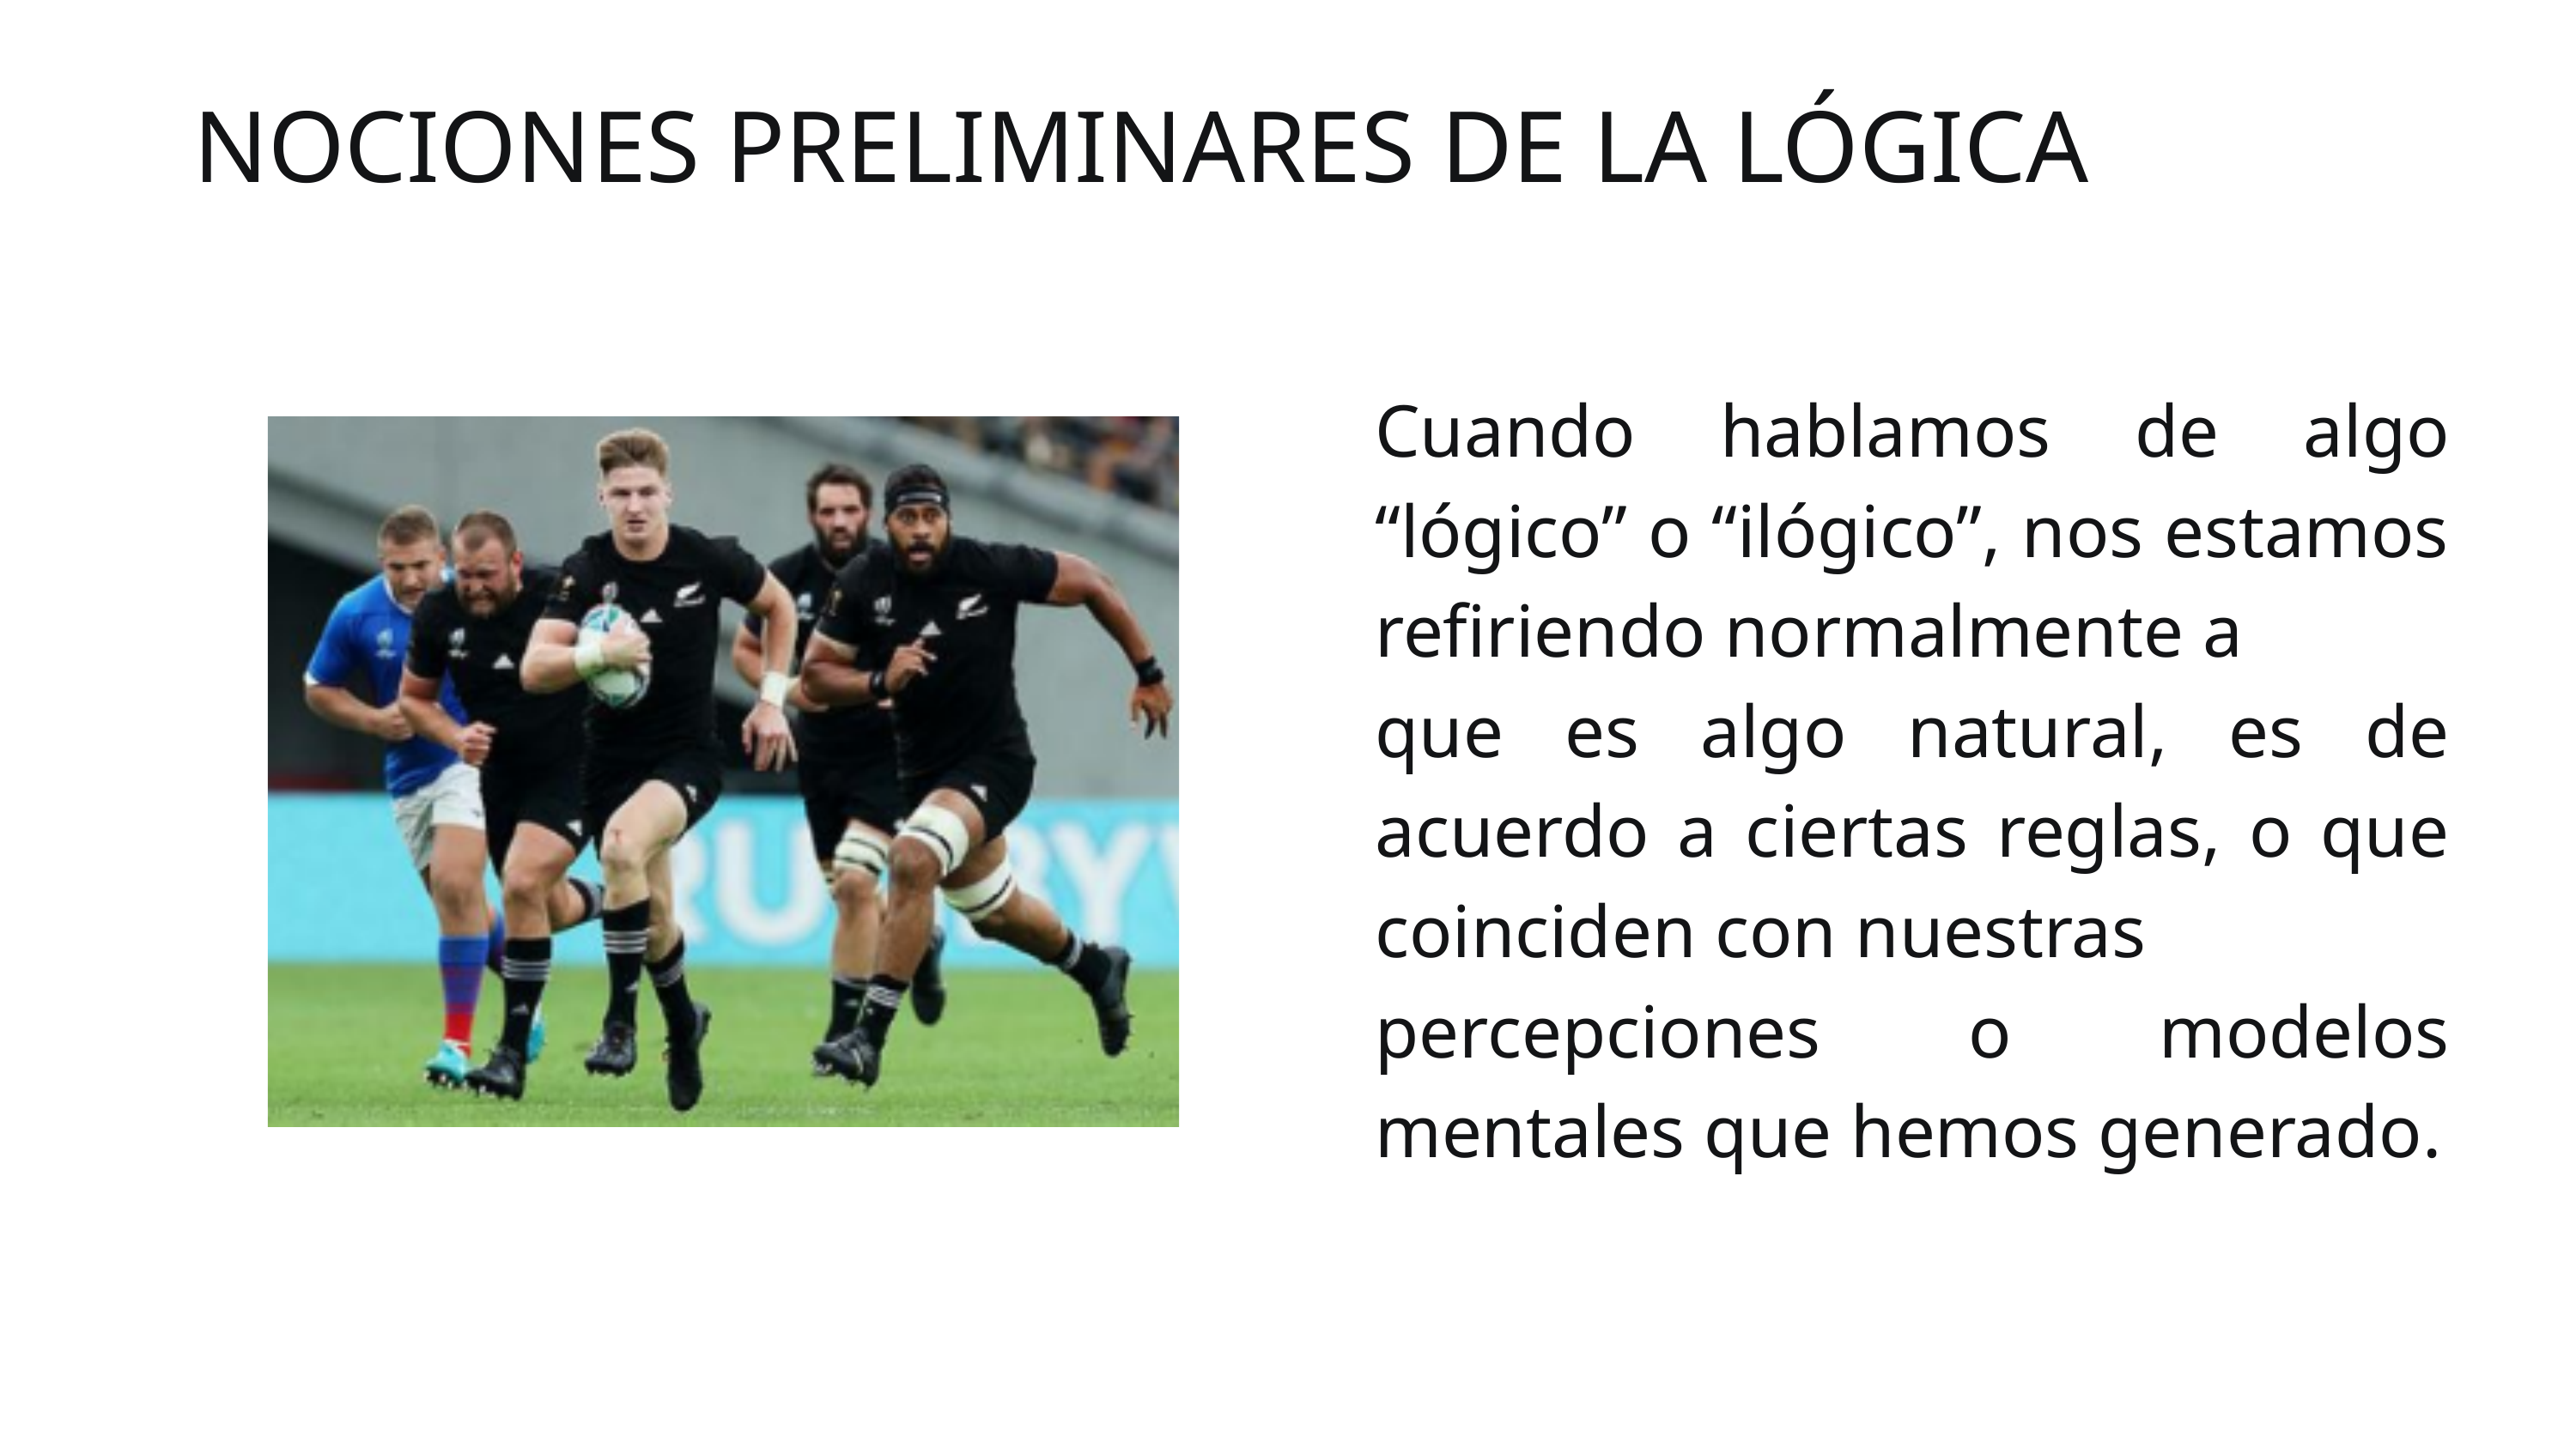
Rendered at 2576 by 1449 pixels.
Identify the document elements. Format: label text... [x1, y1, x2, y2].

text_box NOCIONES PRELIMINARES DE LA LÓGICA [193, 90, 2165, 203]
text_box [267, 416, 1180, 1127]
text_box Cuando hablamos de algo “lógico” o “ilógico”, nos estamos refiriendo normalmente a que es algo natural, es de acuerdo a ciertas reglas, o que coinciden con nuestras percepciones o modelos mentales que hemos generado. [1375, 371, 2451, 1173]
